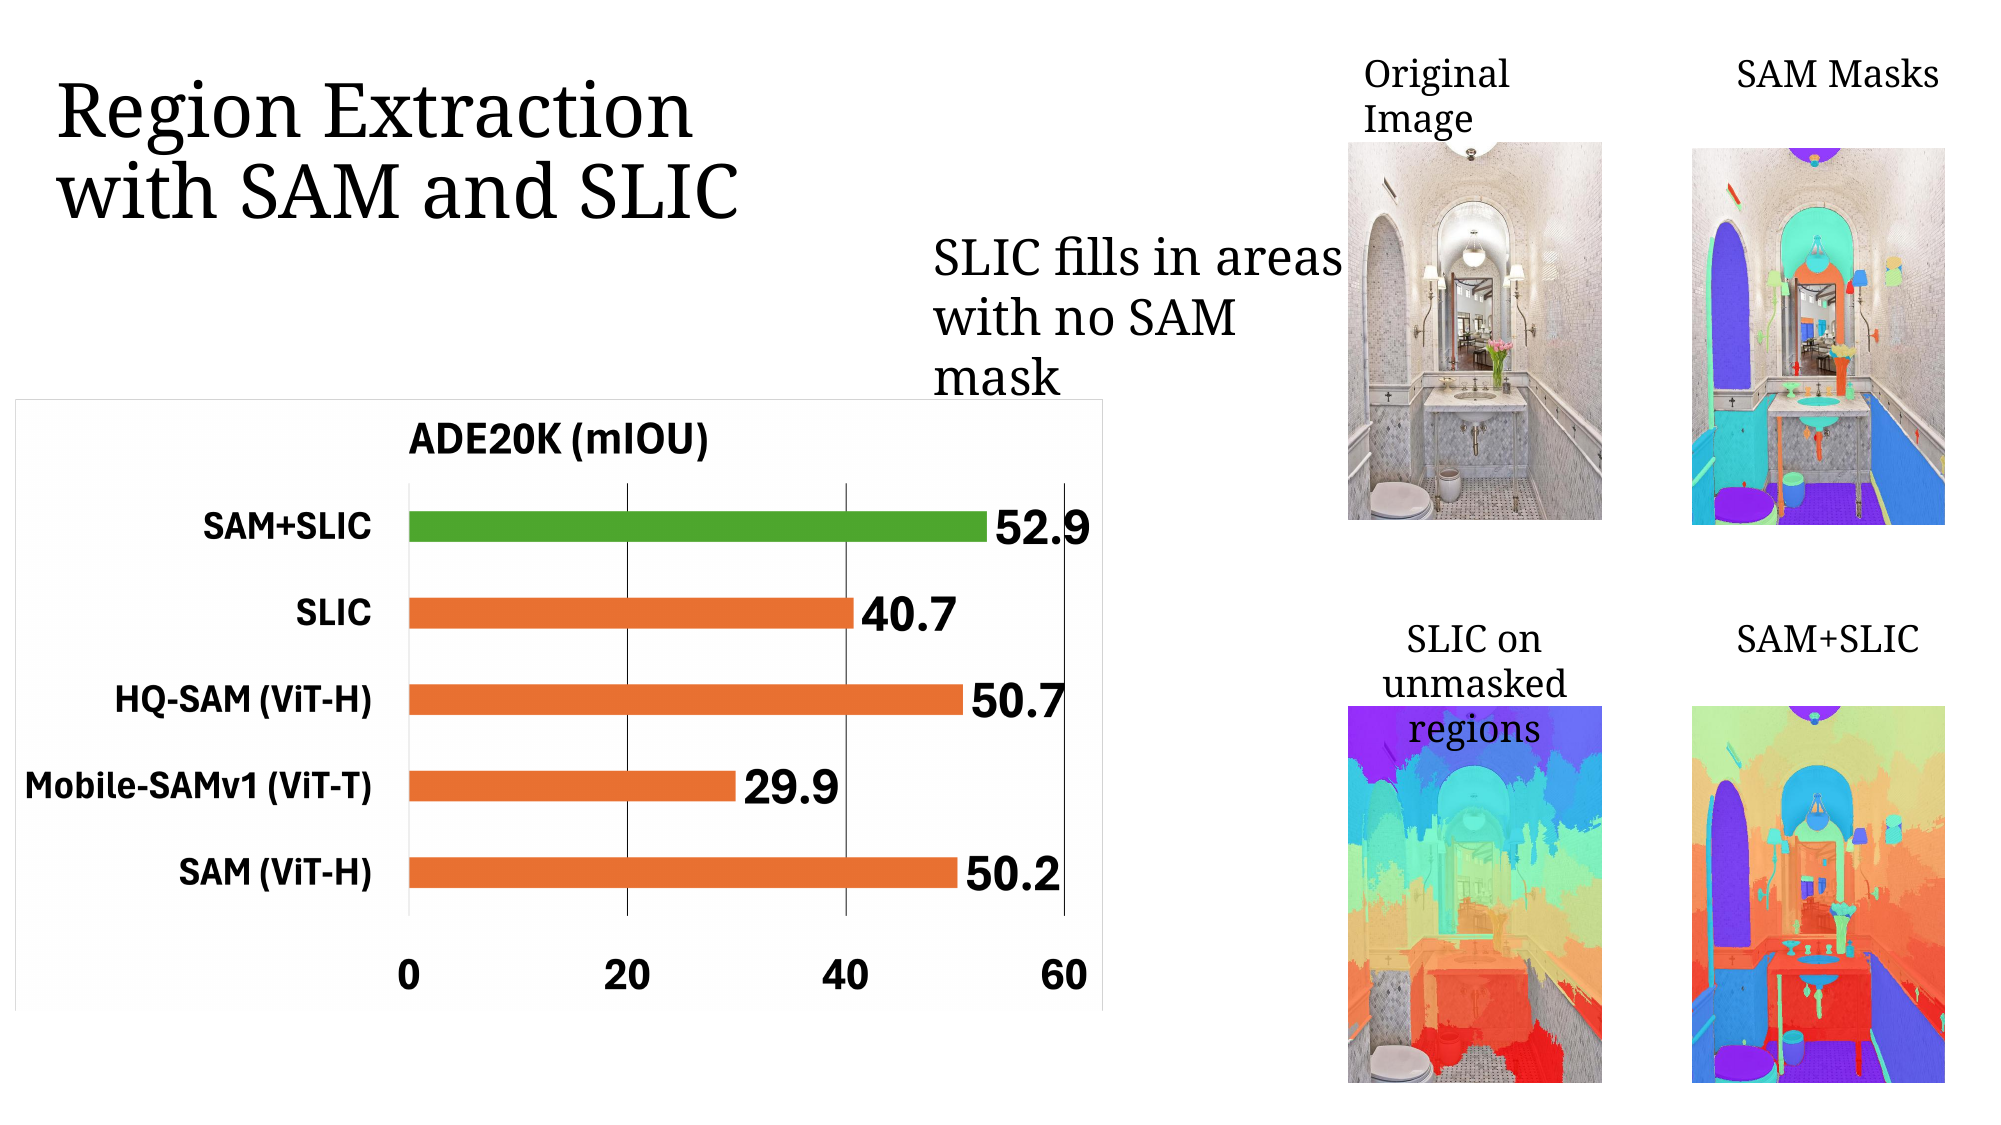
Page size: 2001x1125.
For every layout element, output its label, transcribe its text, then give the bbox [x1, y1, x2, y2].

text_box Original Image [1348, 42, 1619, 193]
picture [1691, 705, 1946, 1084]
text_box SAM Masks [1721, 42, 2000, 147]
picture [14, 399, 1104, 1013]
text_box SAM+SLIC [1721, 607, 2000, 668]
text_box SLIC fills in areas with no SAM mask [919, 218, 1348, 413]
text_box SLIC on unmasked regions [1307, 607, 1643, 758]
picture [1691, 147, 1946, 526]
picture [1348, 142, 1602, 520]
picture [1348, 705, 1602, 1084]
title Region Extraction with SAM and SLIC [41, 44, 757, 263]
